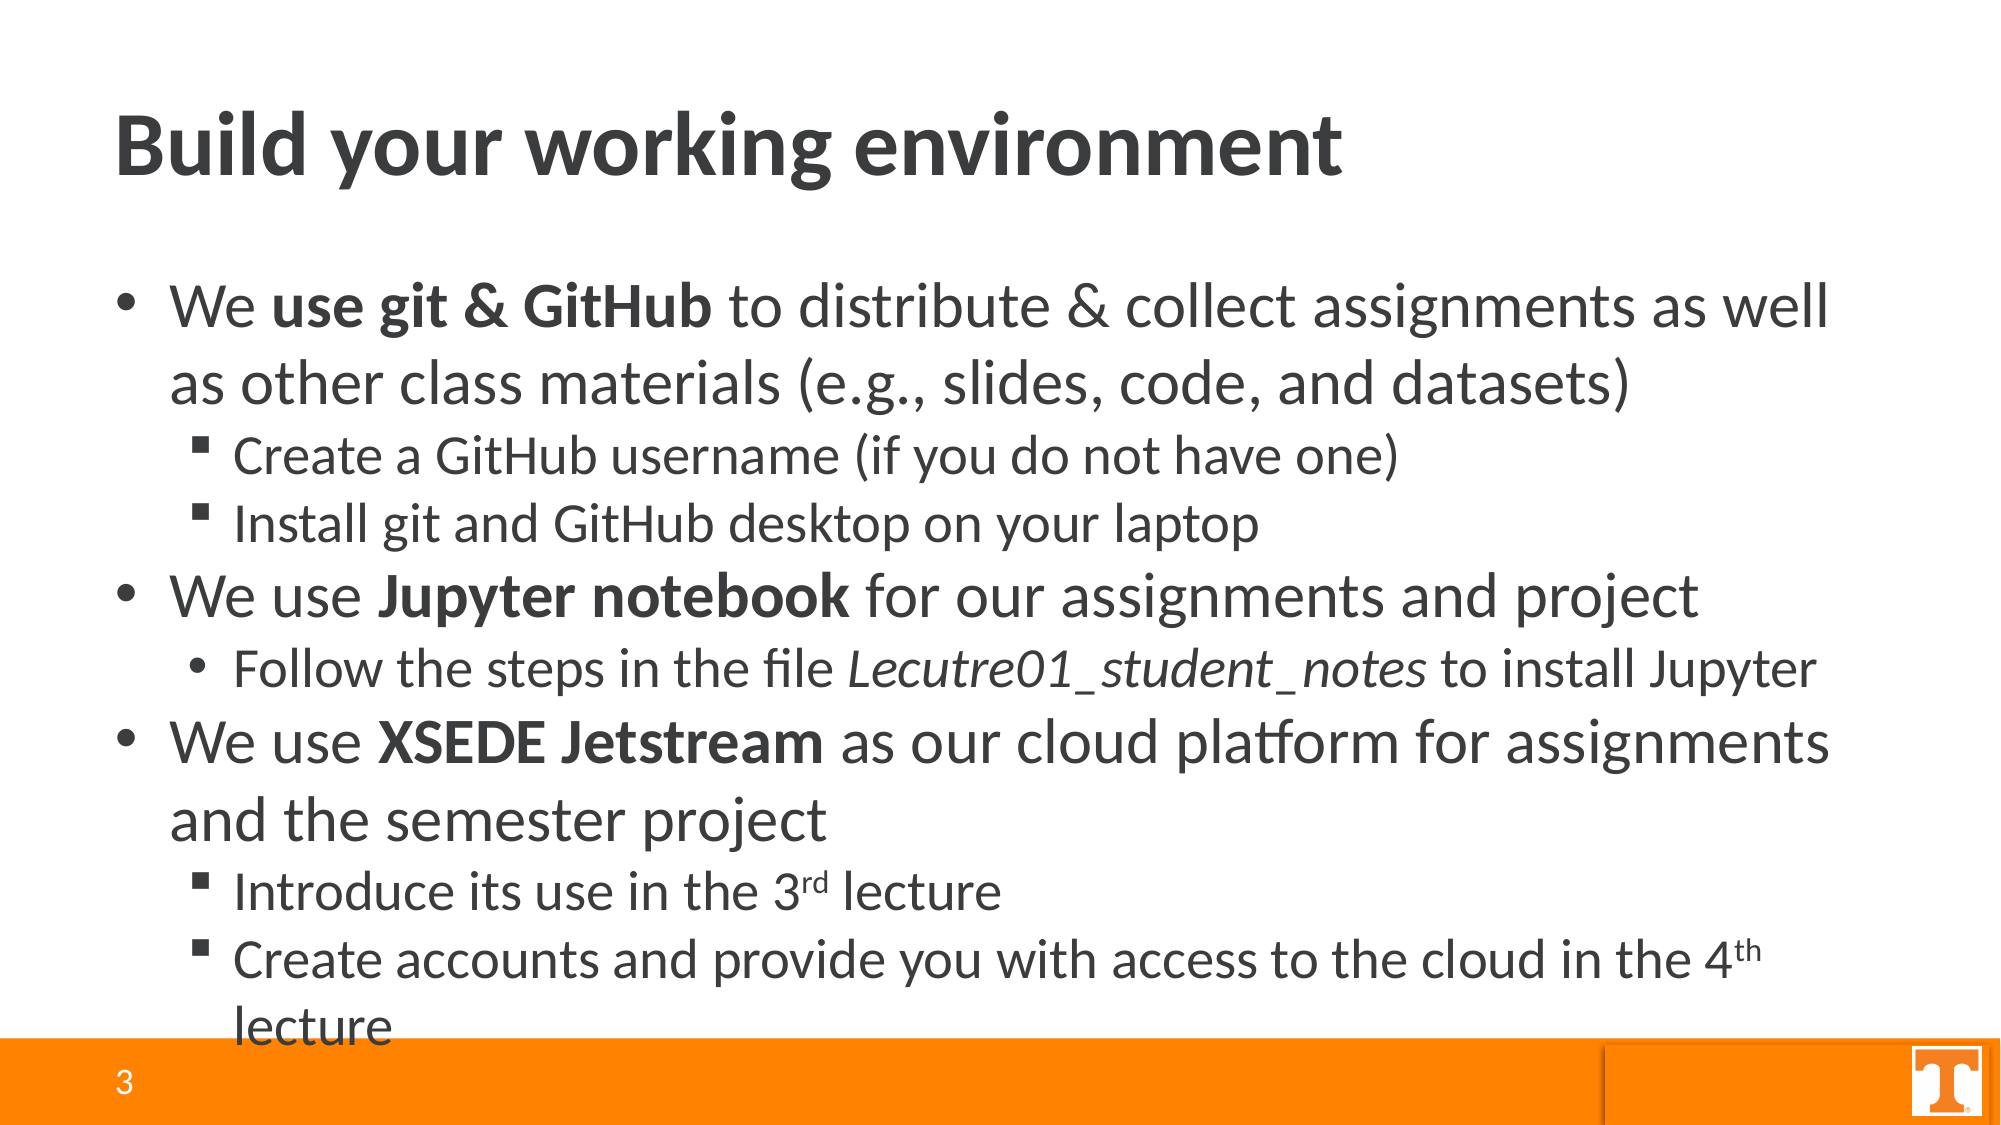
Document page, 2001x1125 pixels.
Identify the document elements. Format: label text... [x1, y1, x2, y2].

title Build your working environment [99, 45, 1900, 233]
picture [1912, 1046, 1982, 1116]
list We use git & GitHub to distribute & collect assignments as well as other class materials (e.g., slides, code, and datasets) Create a GitHub username (if you do not have one) Install git and GitHub desktop on your laptop We use Jupyter notebook for our assignments and project Follow the steps in the file Lecutre01_student_notes to install Jupyter We use XSEDE Jetstream as our cloud platform for assignments and the semester project Introduce its use in the 3rd lecture Create accounts and provide you with access to the cloud in the 4th lecture [99, 254, 1900, 1072]
text_box 3 [99, 1049, 567, 1110]
